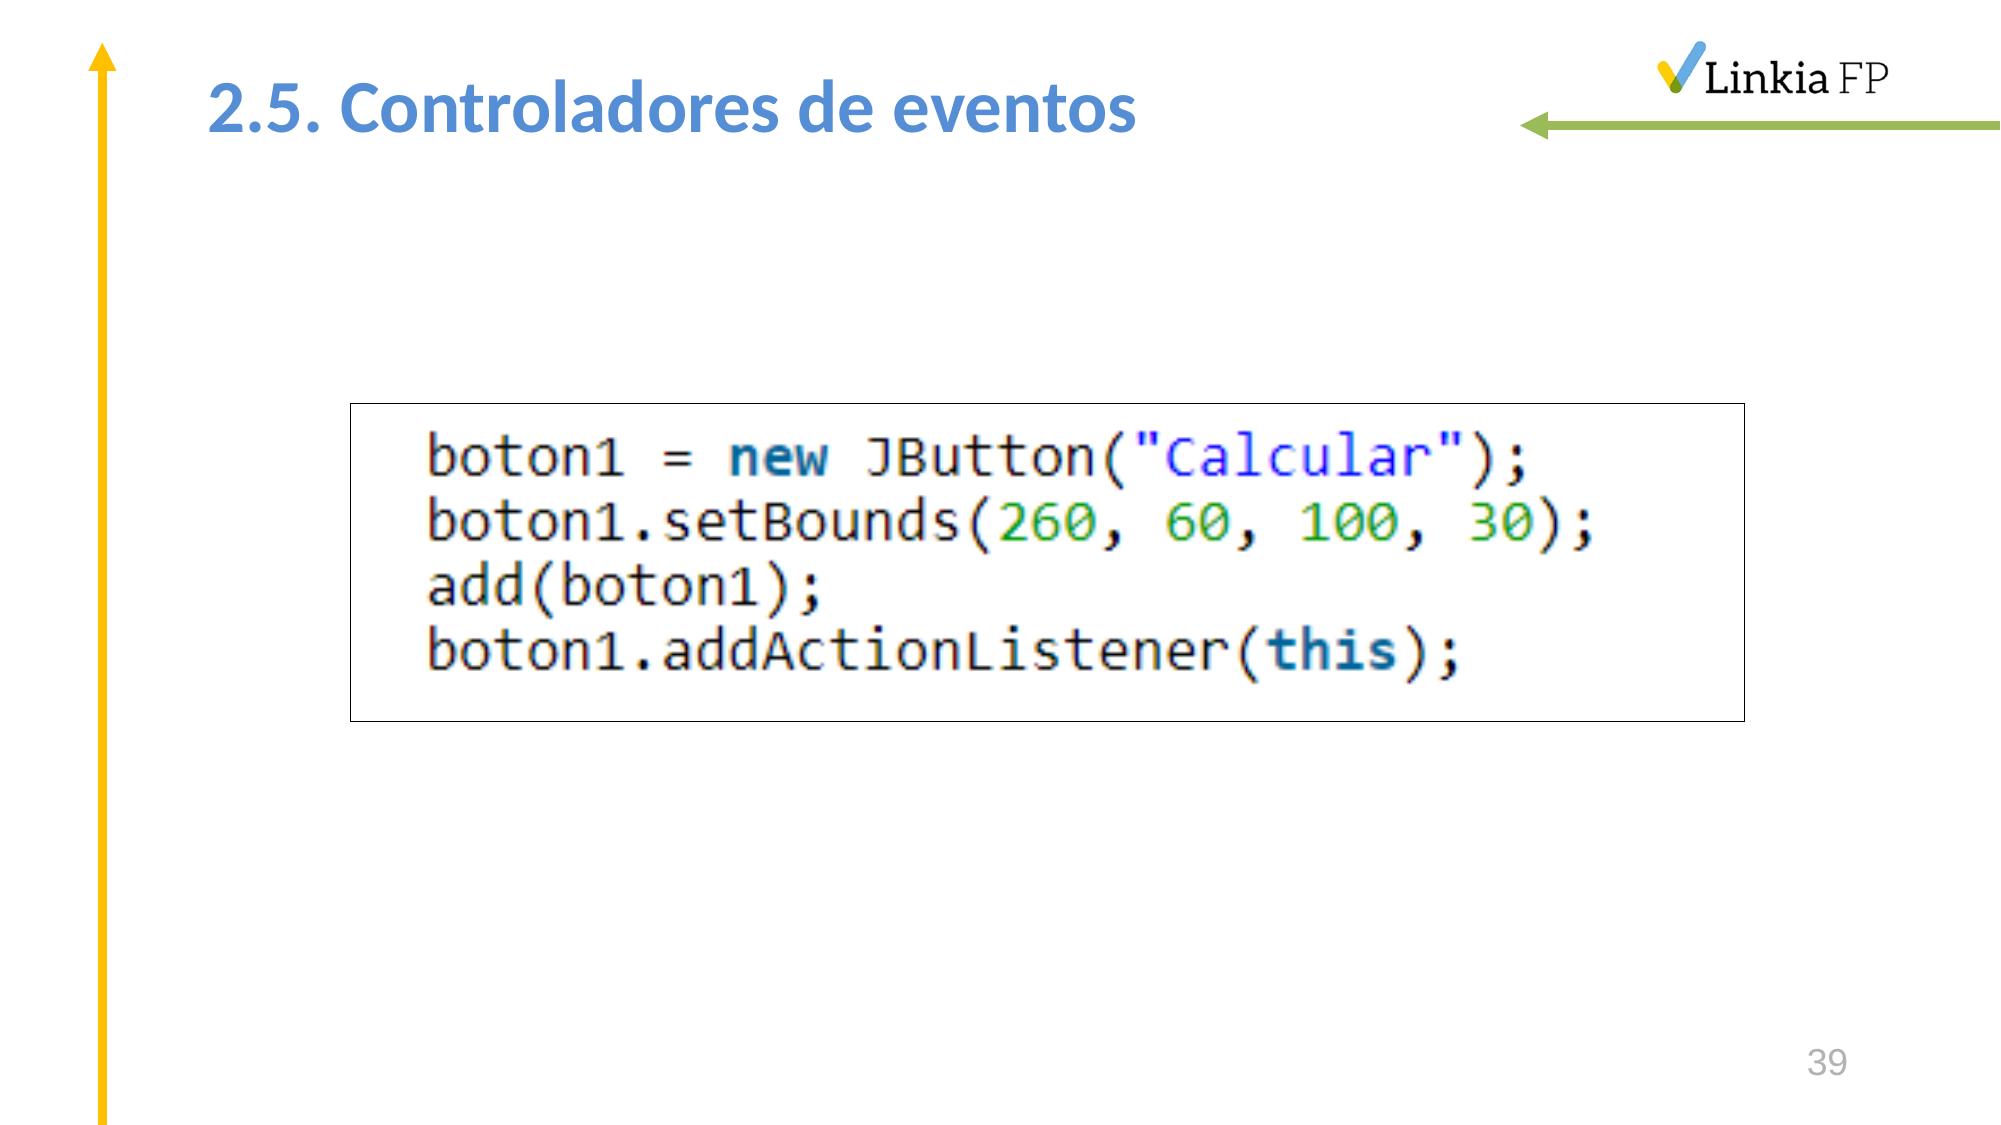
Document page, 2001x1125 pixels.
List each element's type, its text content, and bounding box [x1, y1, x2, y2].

slide_number 39 [1413, 1030, 1864, 1091]
title 2.5. Controladores de eventos [192, 38, 2000, 167]
picture [350, 402, 1745, 723]
